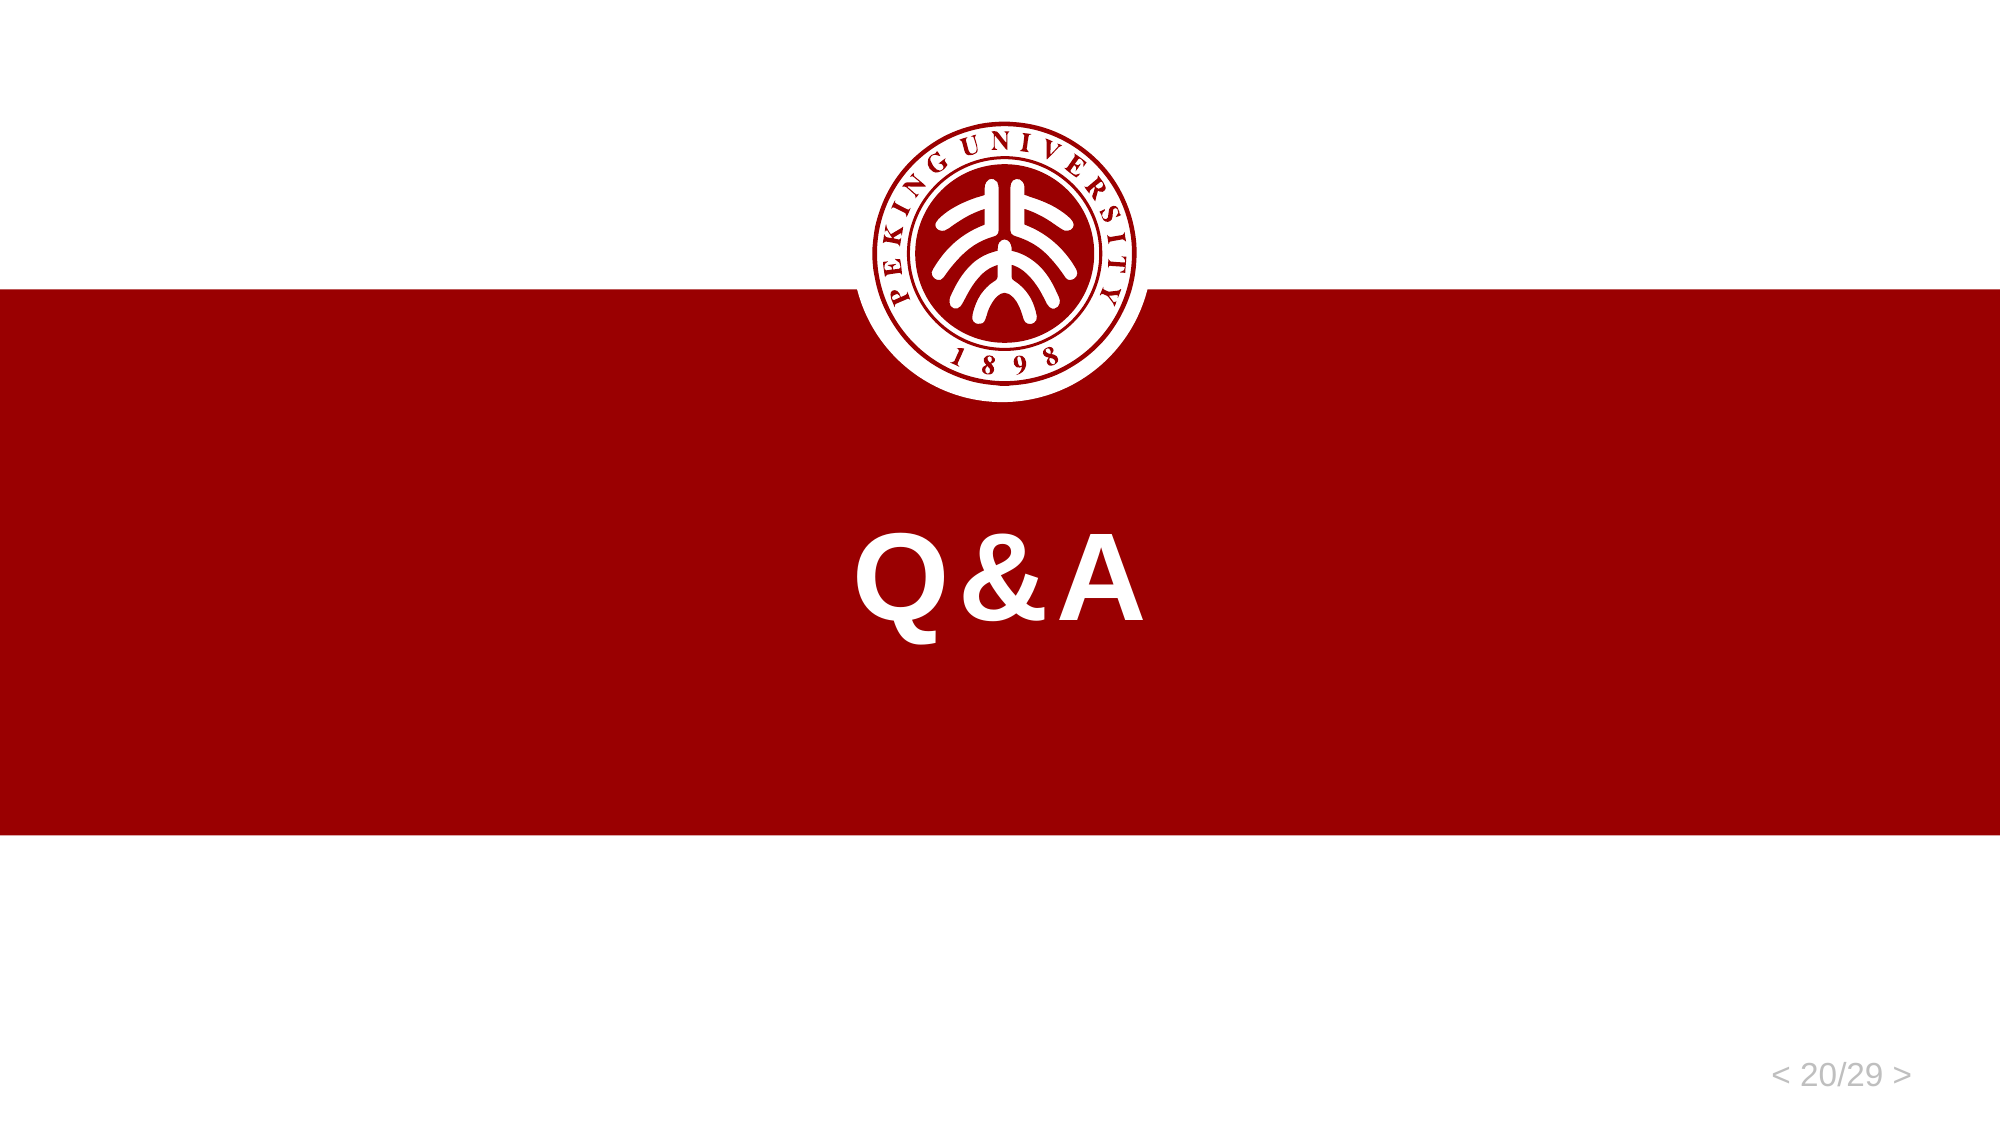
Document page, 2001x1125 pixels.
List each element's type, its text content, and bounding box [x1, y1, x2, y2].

slide_number < 20/29 > [1477, 1048, 1928, 1097]
title Q&A [264, 480, 1735, 680]
